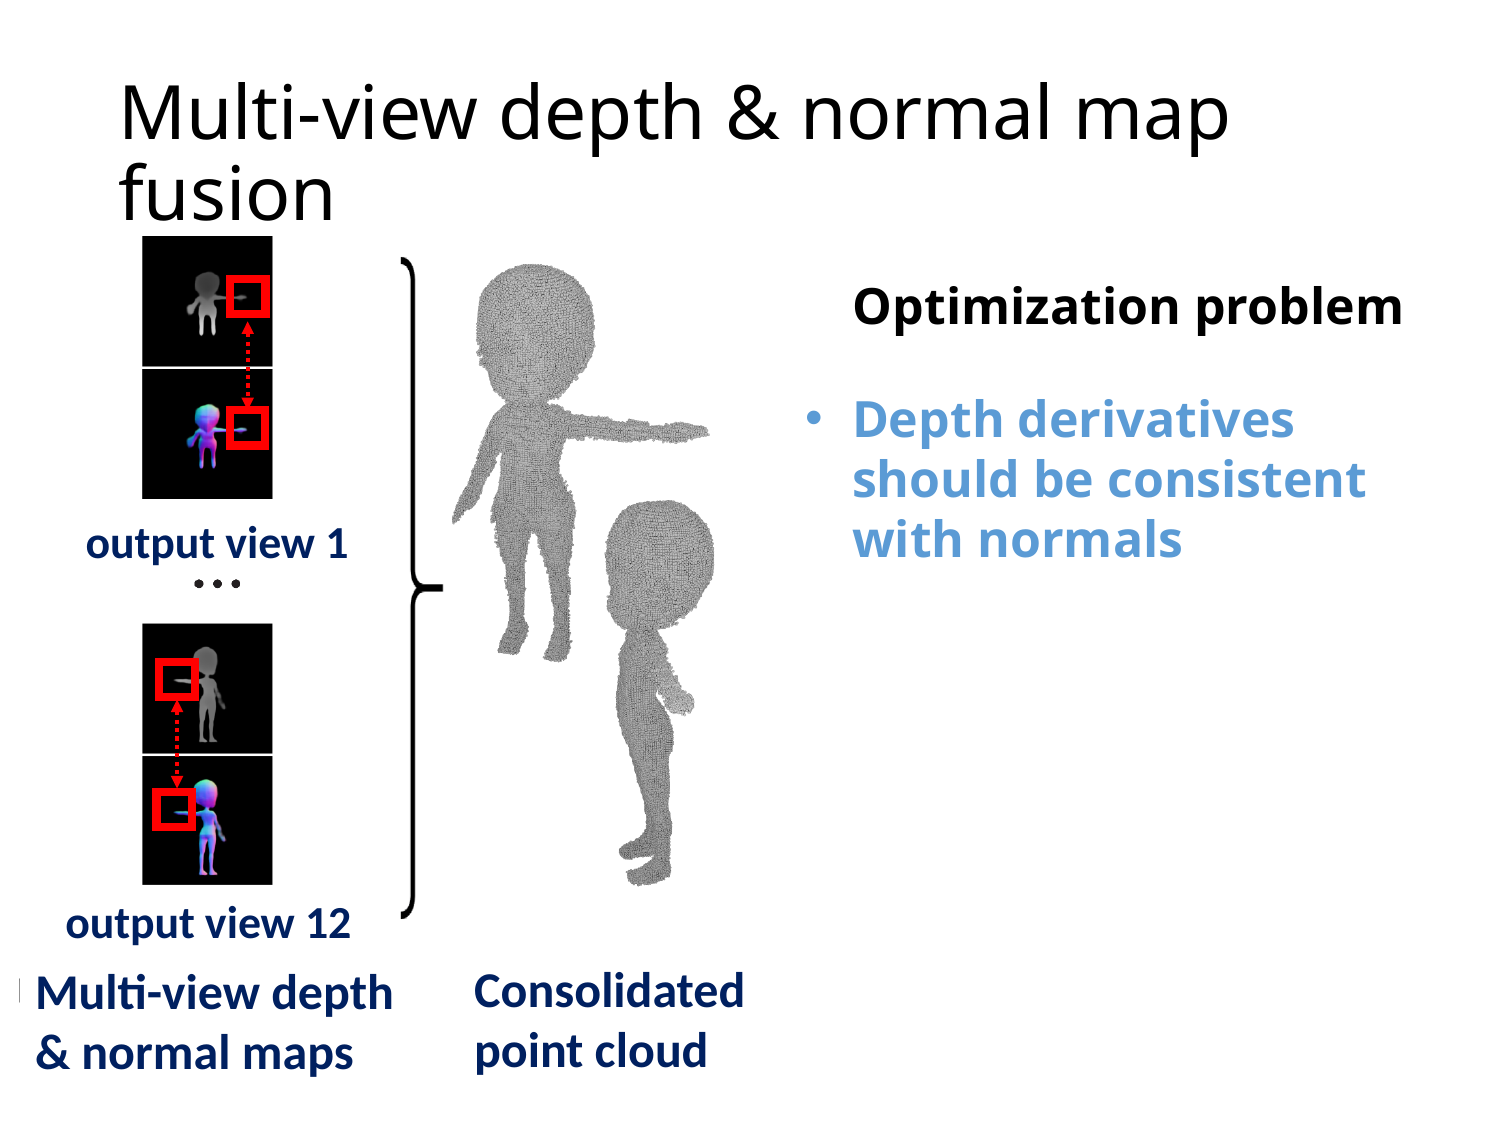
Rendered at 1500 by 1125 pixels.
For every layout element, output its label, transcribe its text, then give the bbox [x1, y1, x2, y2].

picture [0, 225, 1500, 1086]
title Multi-view depth & normal map fusion [103, 46, 1397, 225]
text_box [156, 278, 266, 828]
